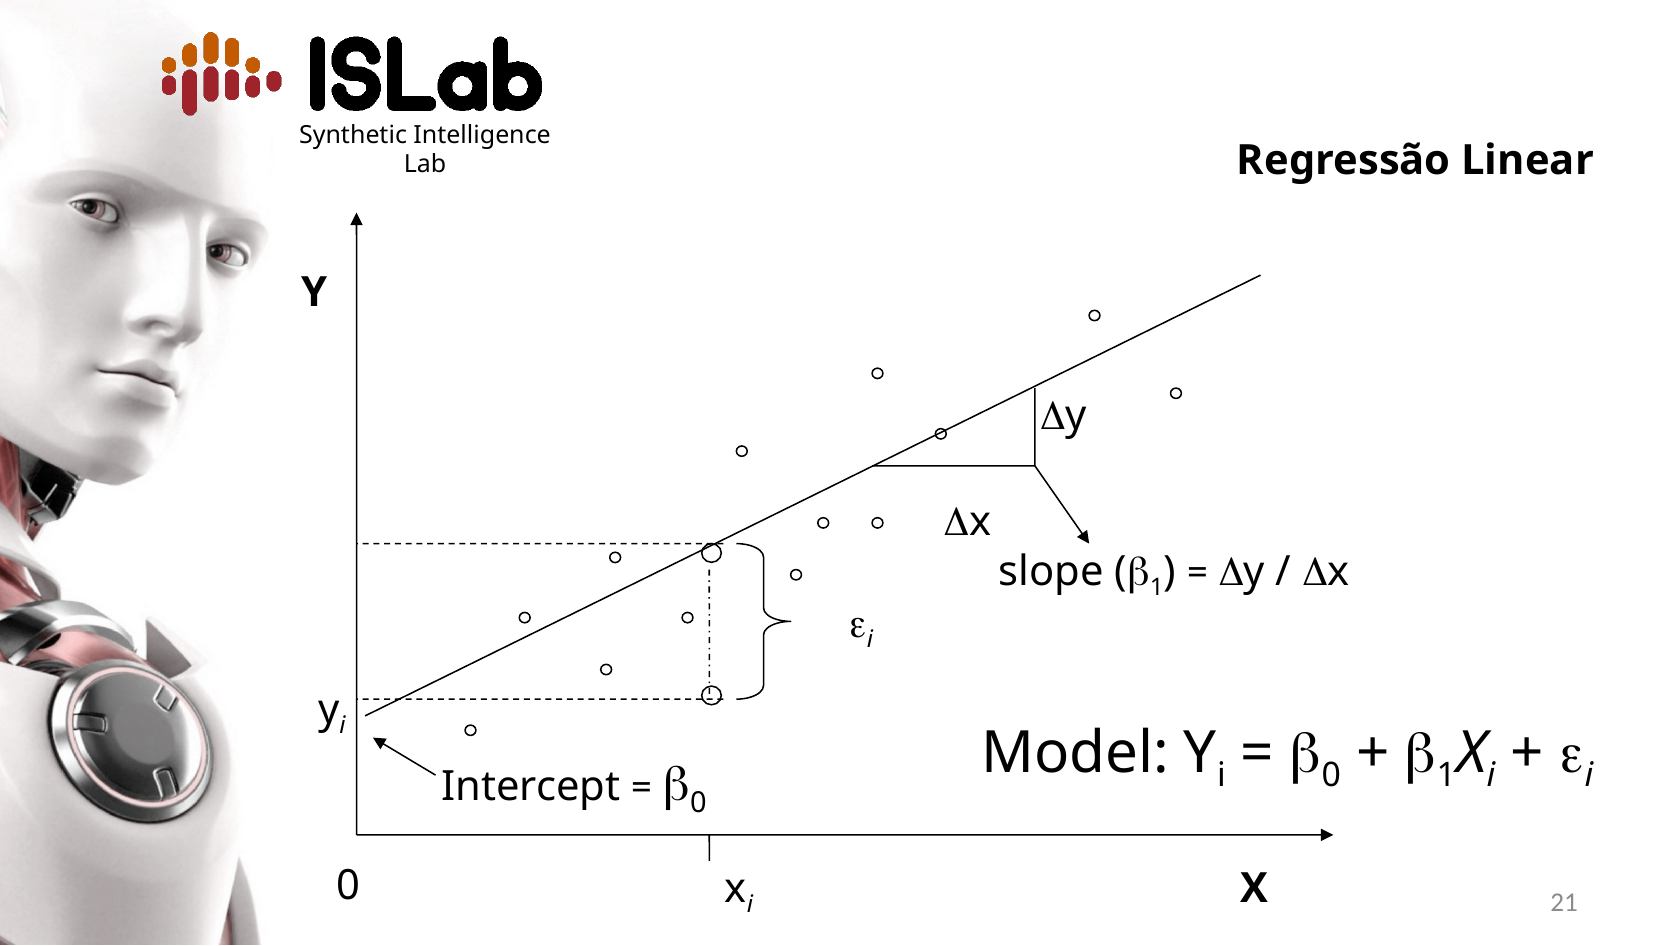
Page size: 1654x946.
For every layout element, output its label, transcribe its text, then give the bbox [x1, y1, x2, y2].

title Regressão Linear [236, 132, 1595, 251]
slide_number 21 [1208, 875, 1595, 927]
picture [0, 0, 557, 945]
text_box Model: Yi = 0 + 1Xi + i [1366, 706, 1624, 807]
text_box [247, 212, 1361, 913]
